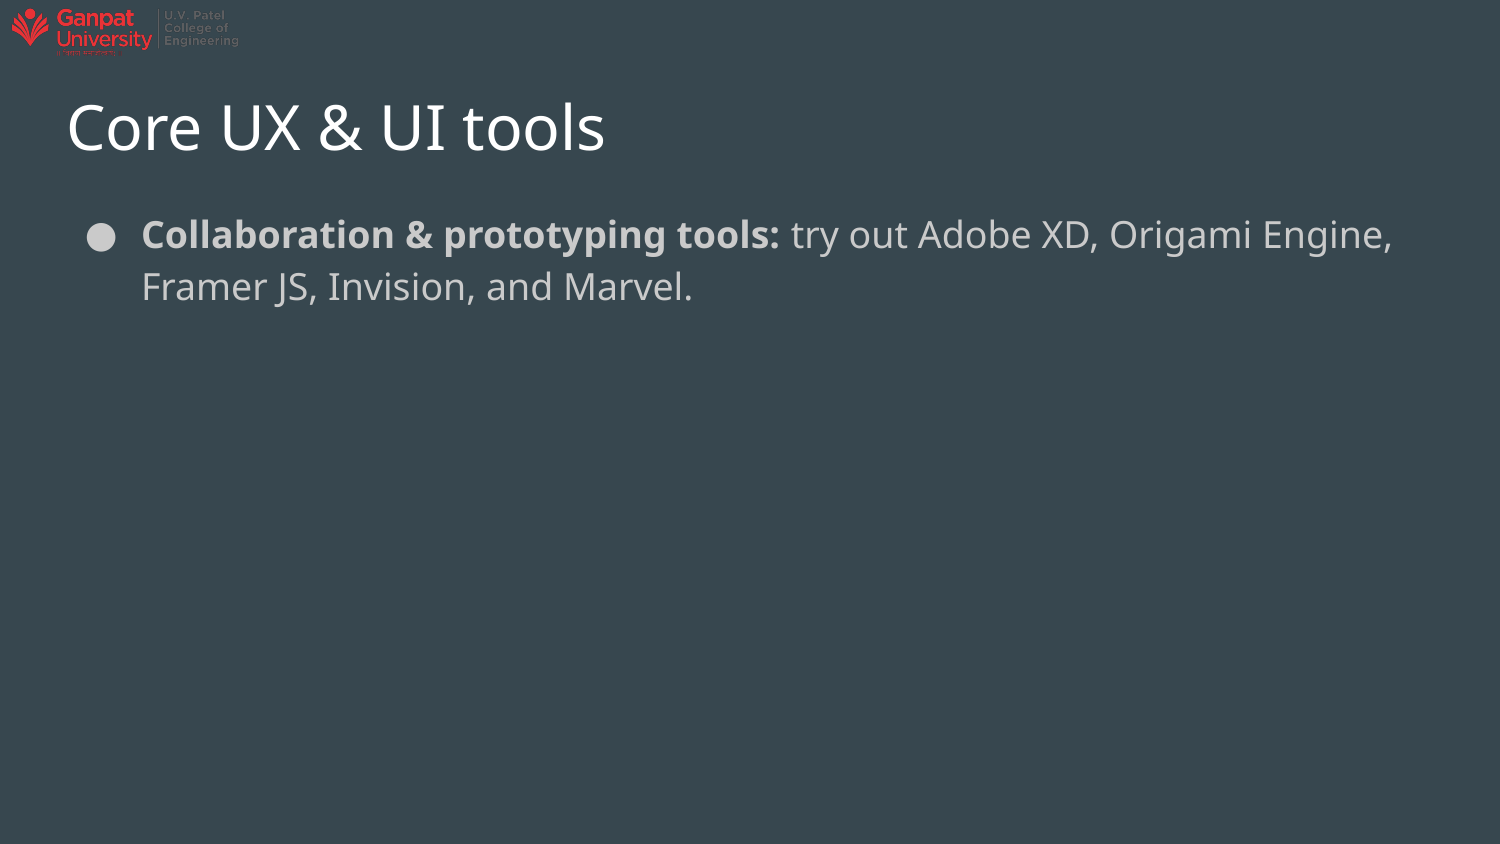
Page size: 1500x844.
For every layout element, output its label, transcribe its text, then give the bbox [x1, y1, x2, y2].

title Core UX & UI tools [51, 72, 1449, 167]
picture [0, 0, 254, 65]
list Collaboration & prototyping tools: try out Adobe XD, Origami Engine, Framer JS, Invision, and Marvel. [51, 189, 1449, 750]
